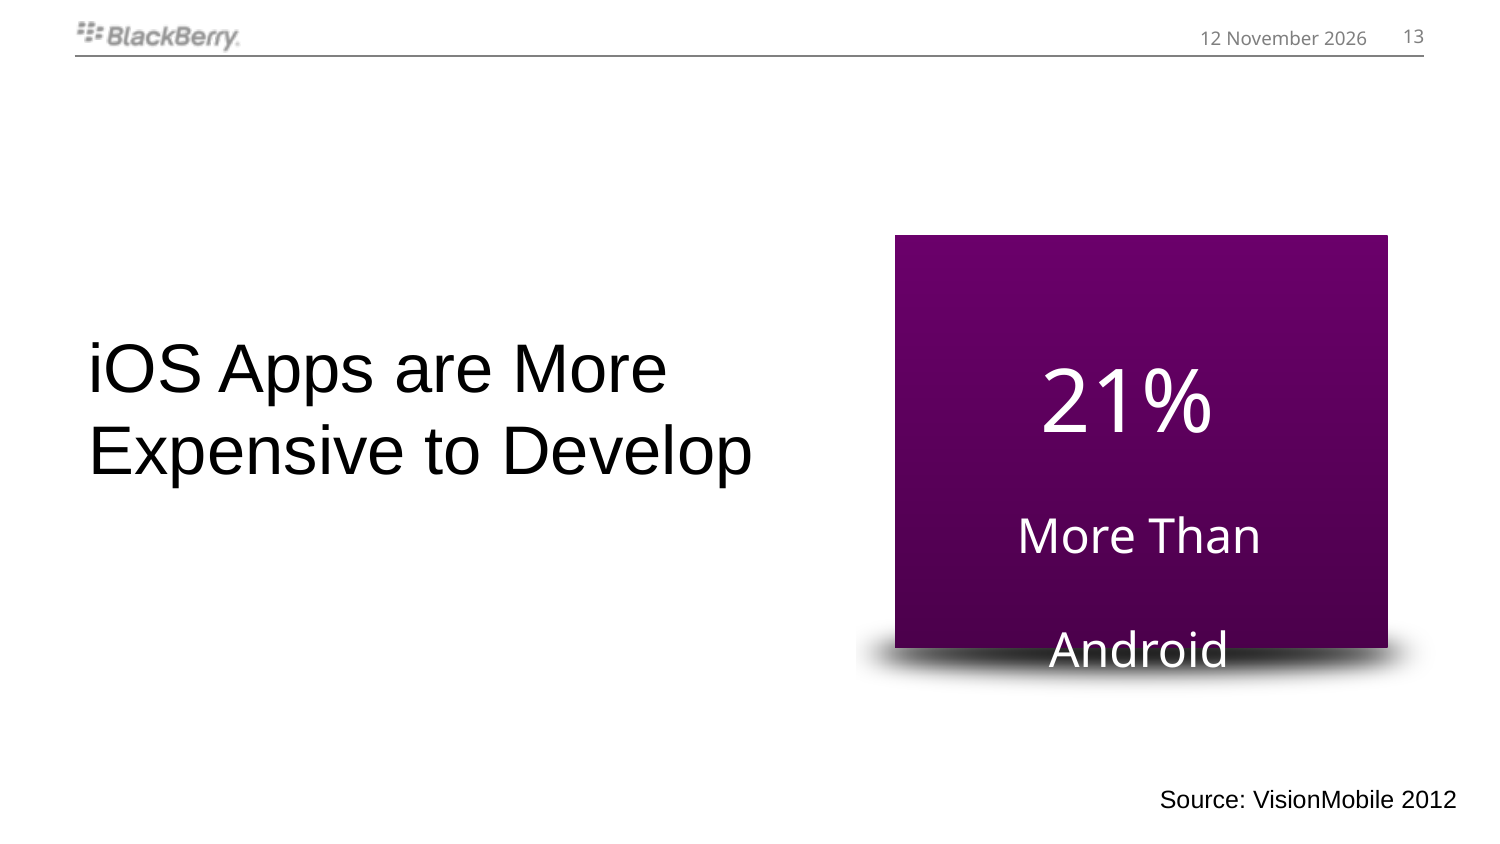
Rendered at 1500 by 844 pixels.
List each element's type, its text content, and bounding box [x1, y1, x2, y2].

picture [74, 17, 244, 56]
text_box 21% More Than Android [962, 235, 1316, 584]
text_box [893, 234, 1390, 584]
text_box iOS Apps are More Expensive to Develop [76, 317, 898, 496]
picture [855, 585, 1437, 704]
text_box Source: VisionMobile 2012 [1144, 776, 1487, 821]
